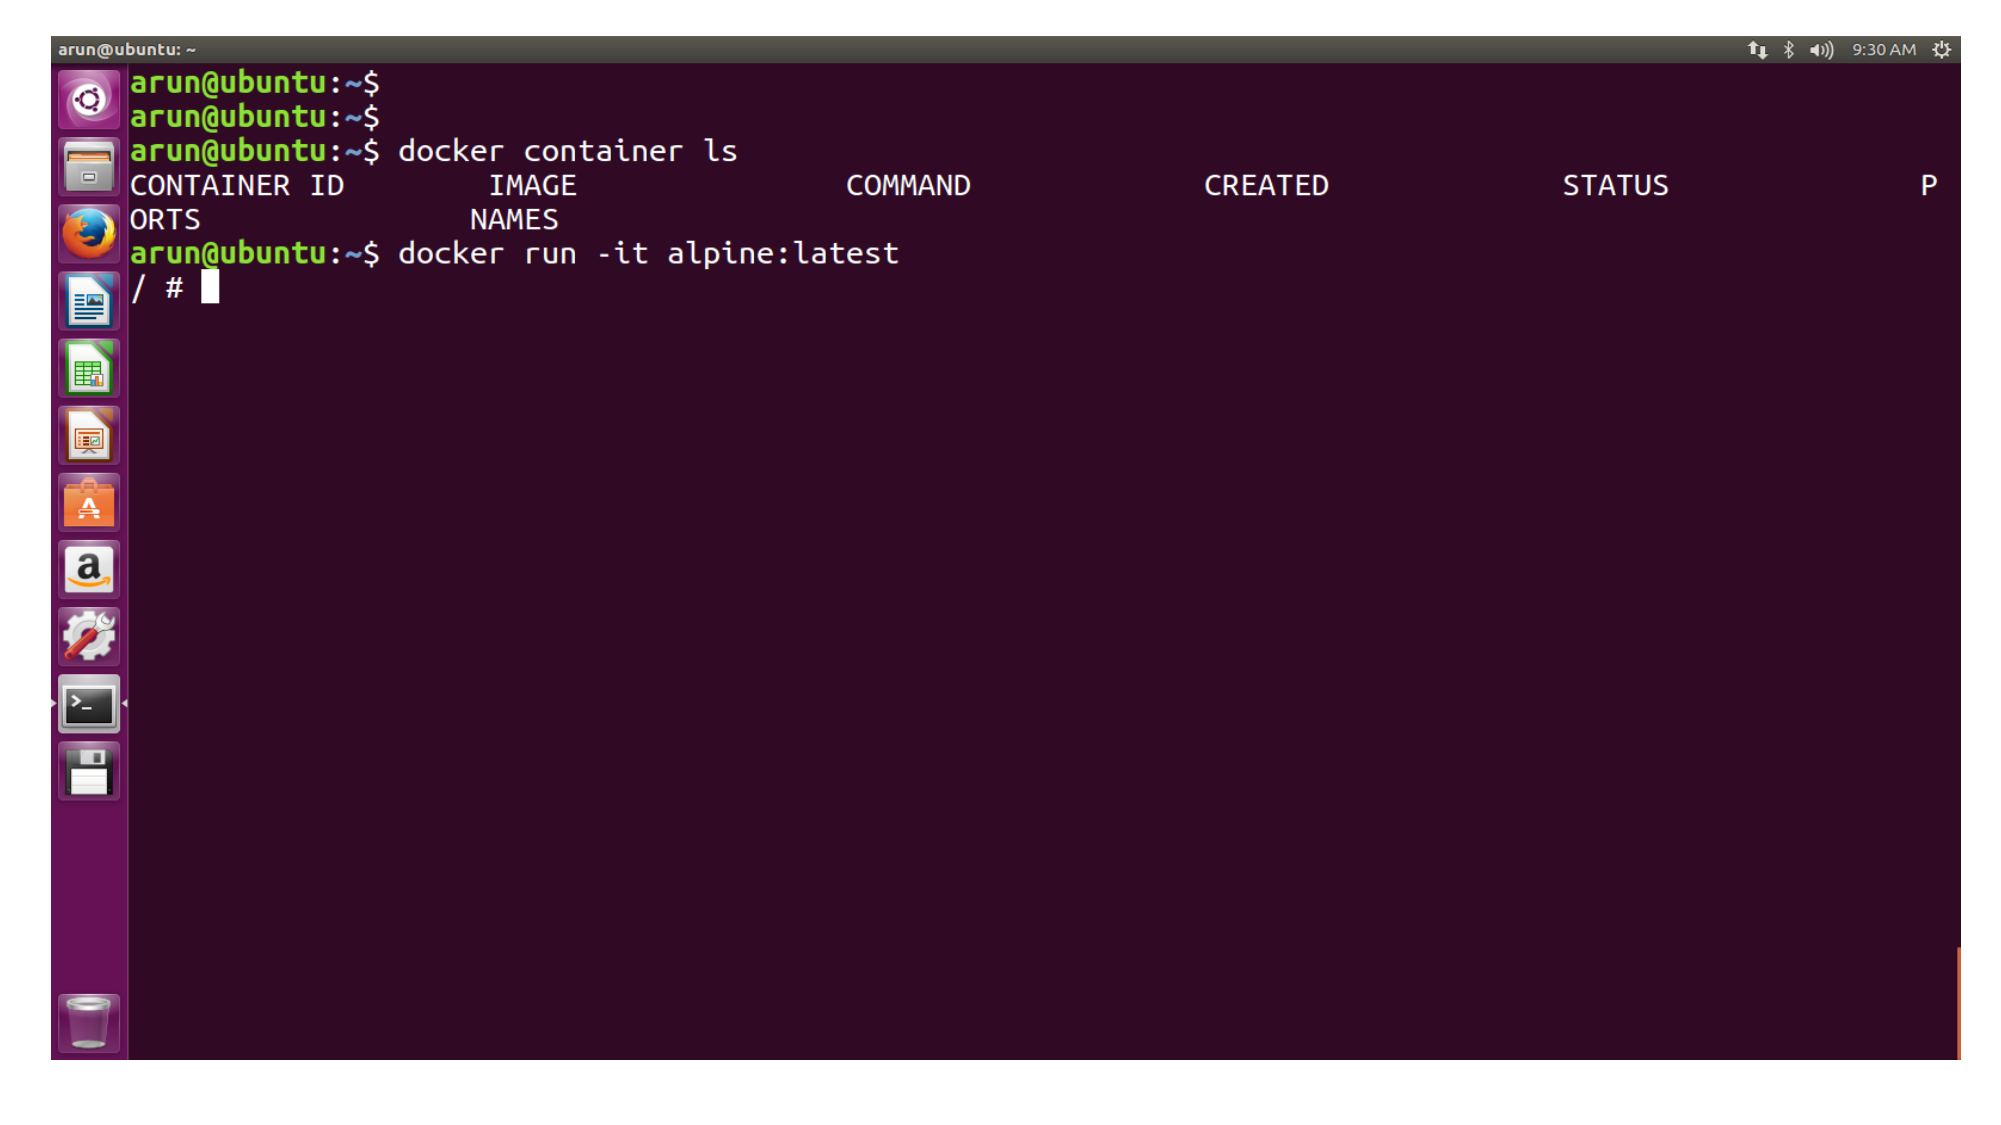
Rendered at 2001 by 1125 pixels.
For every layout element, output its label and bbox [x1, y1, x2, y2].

list [51, 36, 1961, 1060]
